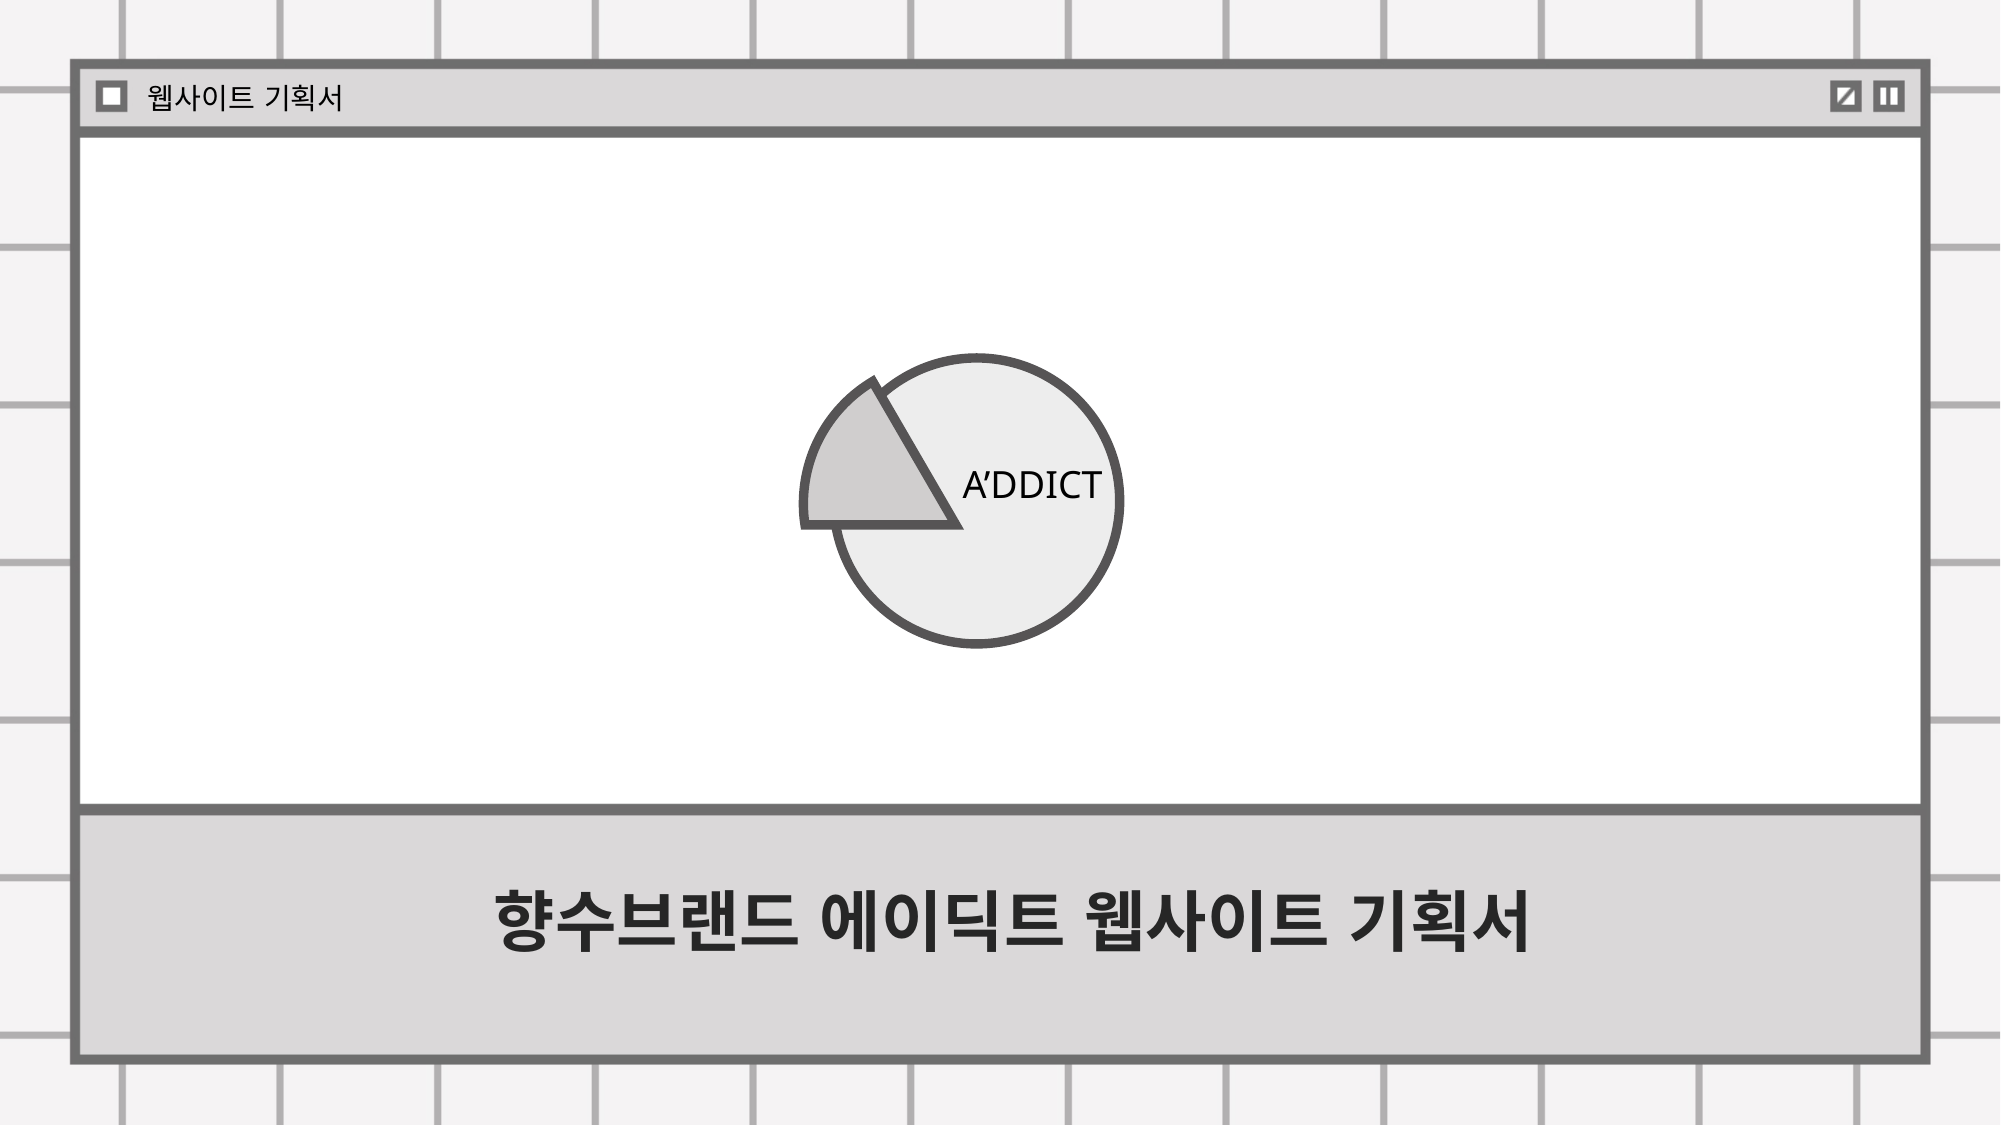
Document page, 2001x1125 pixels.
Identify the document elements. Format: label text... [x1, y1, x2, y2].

picture [0, 0, 2001, 1125]
text_box 향수브랜드 에이딕트 웹사이트 기획서 [351, 871, 1602, 967]
text_box A’DDICT [948, 453, 1124, 513]
text_box [881, 356, 1113, 507]
text_box [834, 513, 1121, 645]
text_box [802, 380, 958, 526]
text_box 웹사이트 기획서 [133, 73, 817, 123]
